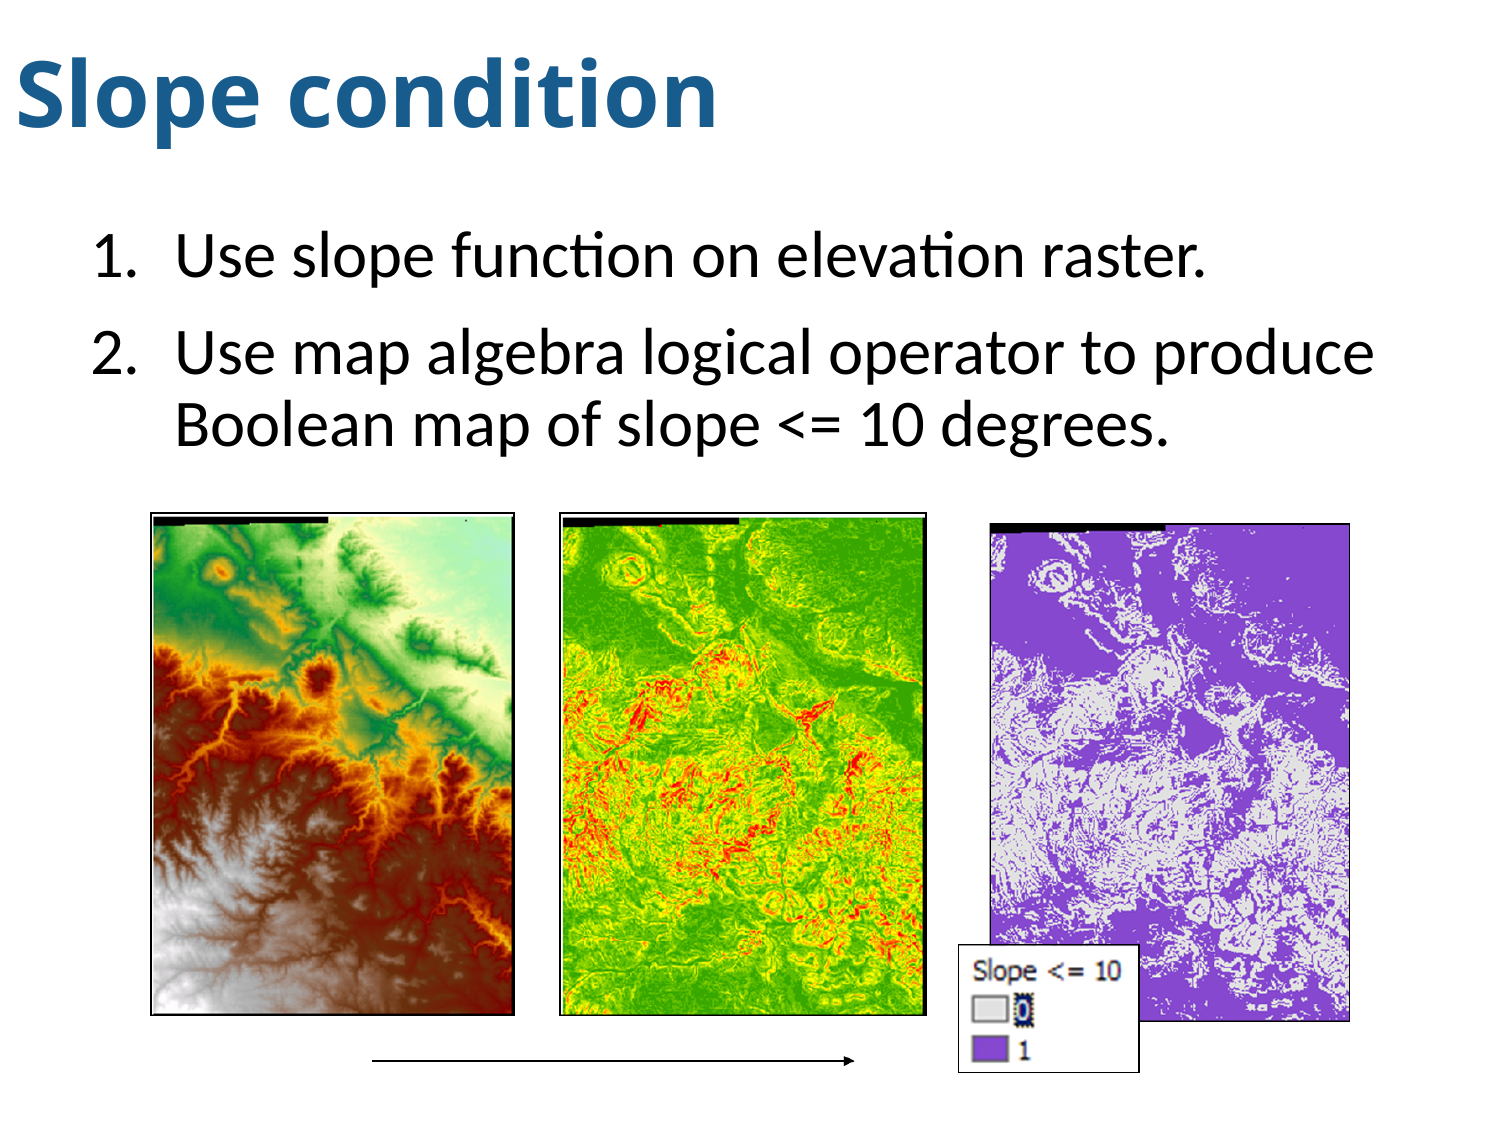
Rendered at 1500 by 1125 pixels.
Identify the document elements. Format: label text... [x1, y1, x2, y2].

list Use slope function on elevation raster. Use map algebra logical operator to produce Boolean map of slope <= 10 degrees. [75, 212, 1425, 488]
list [149, 512, 1350, 1073]
title Slope condition [0, 0, 1500, 195]
